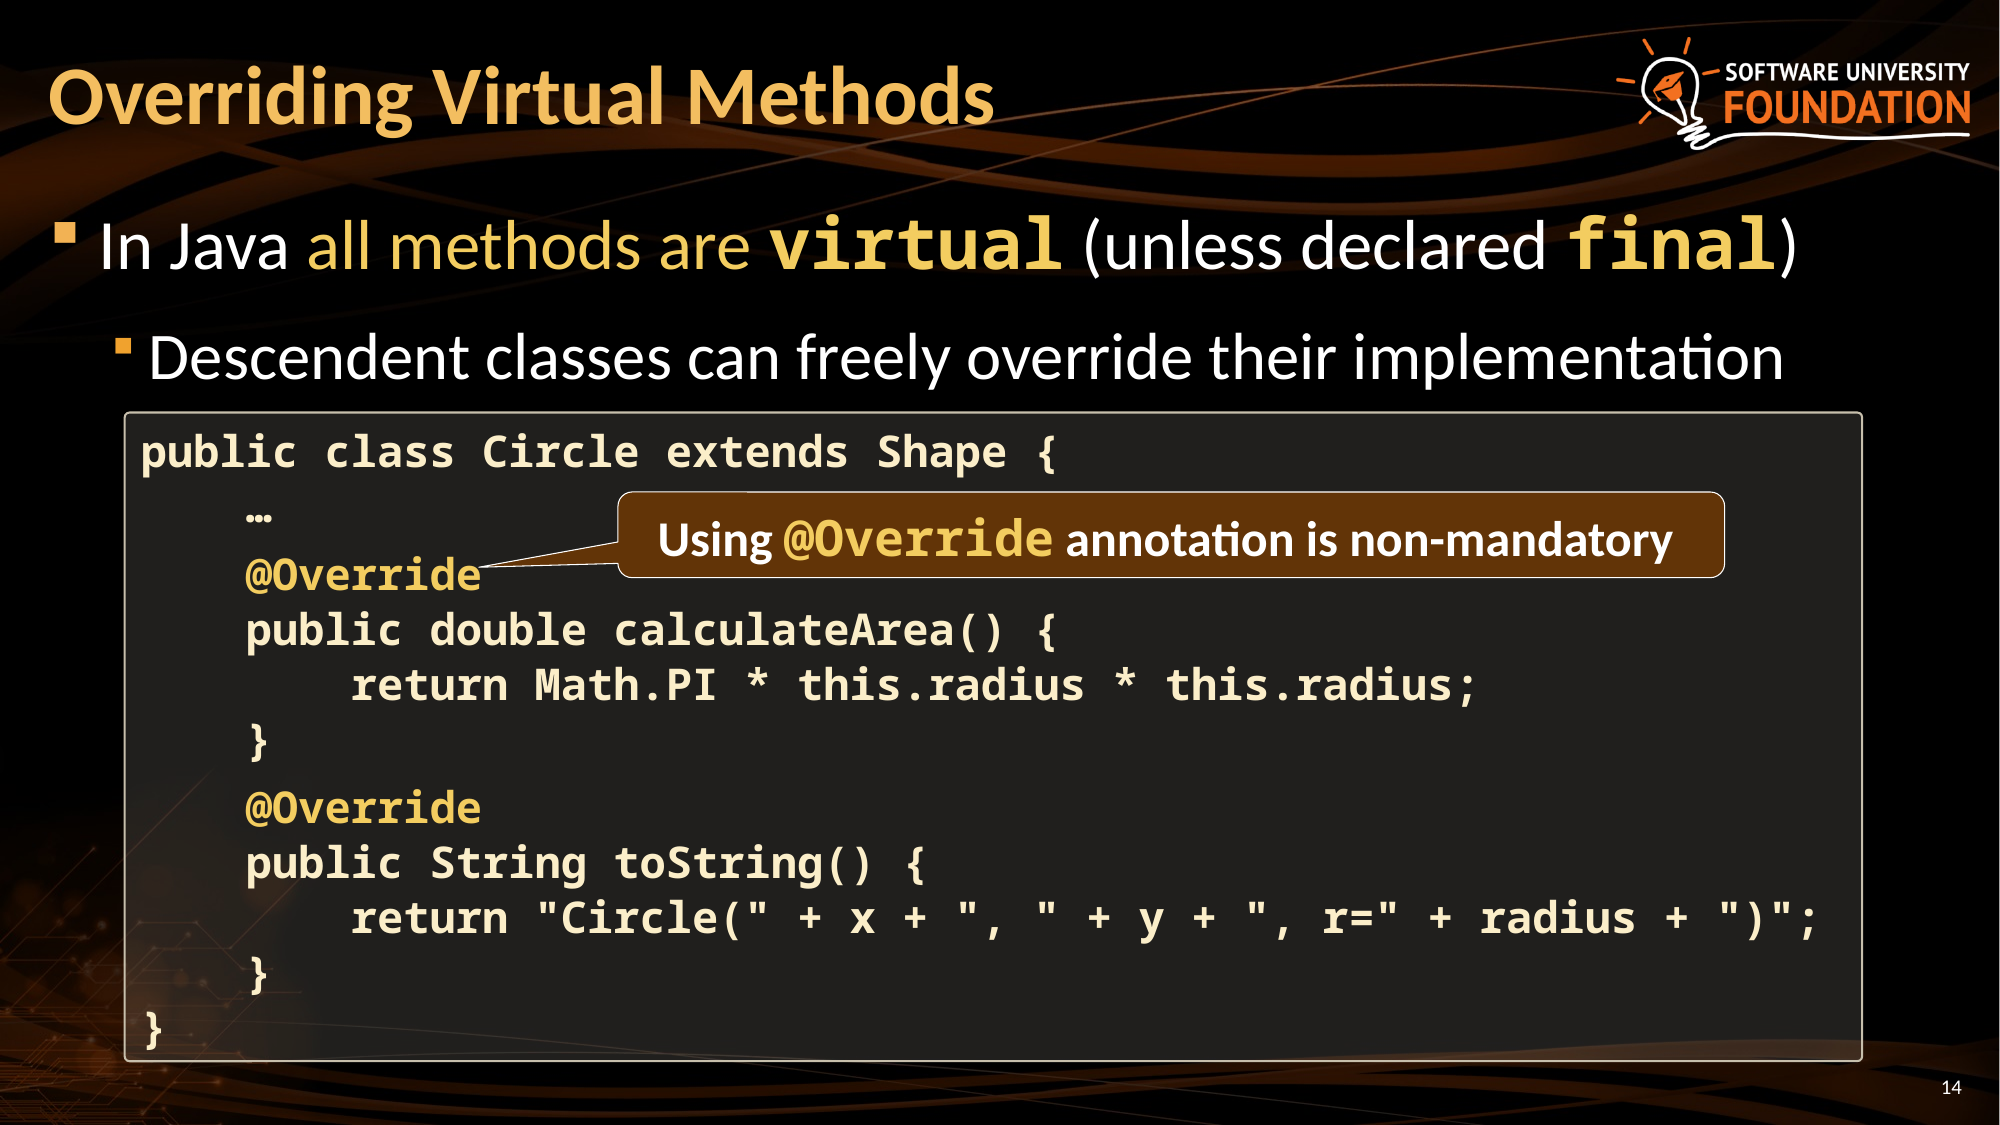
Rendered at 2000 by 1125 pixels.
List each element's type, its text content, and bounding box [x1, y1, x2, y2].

picture [0, 0, 2000, 1125]
list In Java all methods are virtual (unless declared final) Descendent classes can freely override their implementation [31, 188, 1968, 1103]
text_box Using @Override annotation is non-mandatory [478, 491, 1725, 578]
title Overriding Virtual Methods [30, 6, 1602, 189]
text_box public class Circle extends Shape { … @Override public double calculateArea() { return Math.PI * this.radius * this.radius; } @Override public String toString() { return "Circle(" + x + ", " + y + ", r=" + radius + ")"; } } [124, 412, 1863, 1062]
